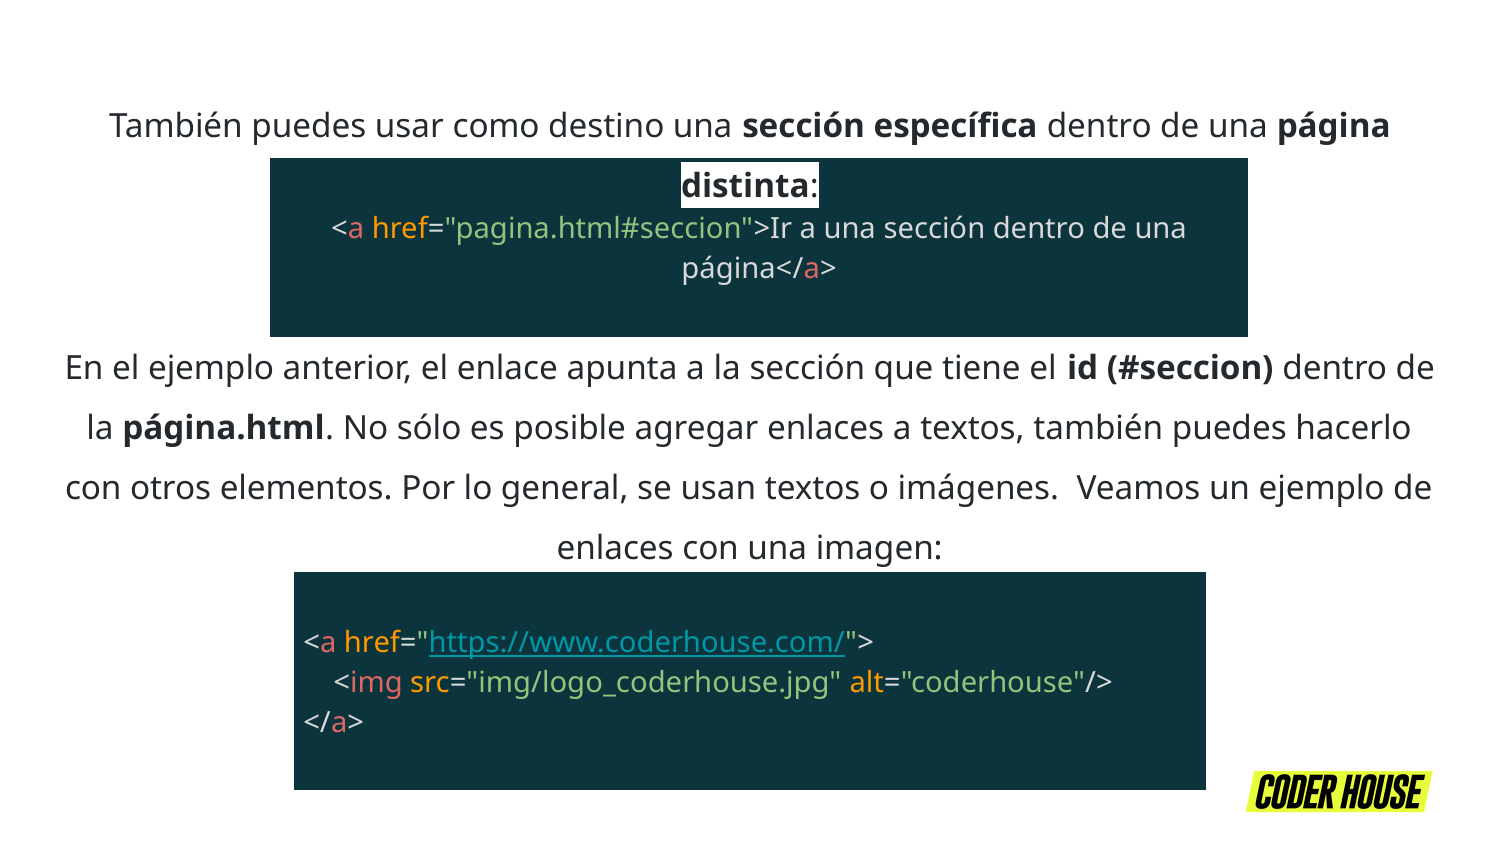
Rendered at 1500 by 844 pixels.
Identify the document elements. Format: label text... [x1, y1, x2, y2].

picture [1241, 764, 1437, 819]
text_box También puedes usar como destino una sección específica dentro de una página distinta: [45, 69, 1455, 137]
table_header <a href="pagina.html#seccion">Ir a una sección dentro de una página</a> [270, 158, 1248, 311]
table_header <a href="https://www.coderhouse.com/"> <img src="img/logo_coderhouse.jpg" alt="coderhouse"/> </a> [294, 572, 1206, 790]
text_box En el ejemplo anterior, el enlace apunta a la sección que tiene el id (#seccion) dentro de la página.html. No sólo es posible agregar enlaces a textos, también puedes hacerlo con otros elementos. Por lo general, se usan textos o imágenes. Veamos un ejemplo de enlaces con una imagen: [45, 311, 1455, 553]
